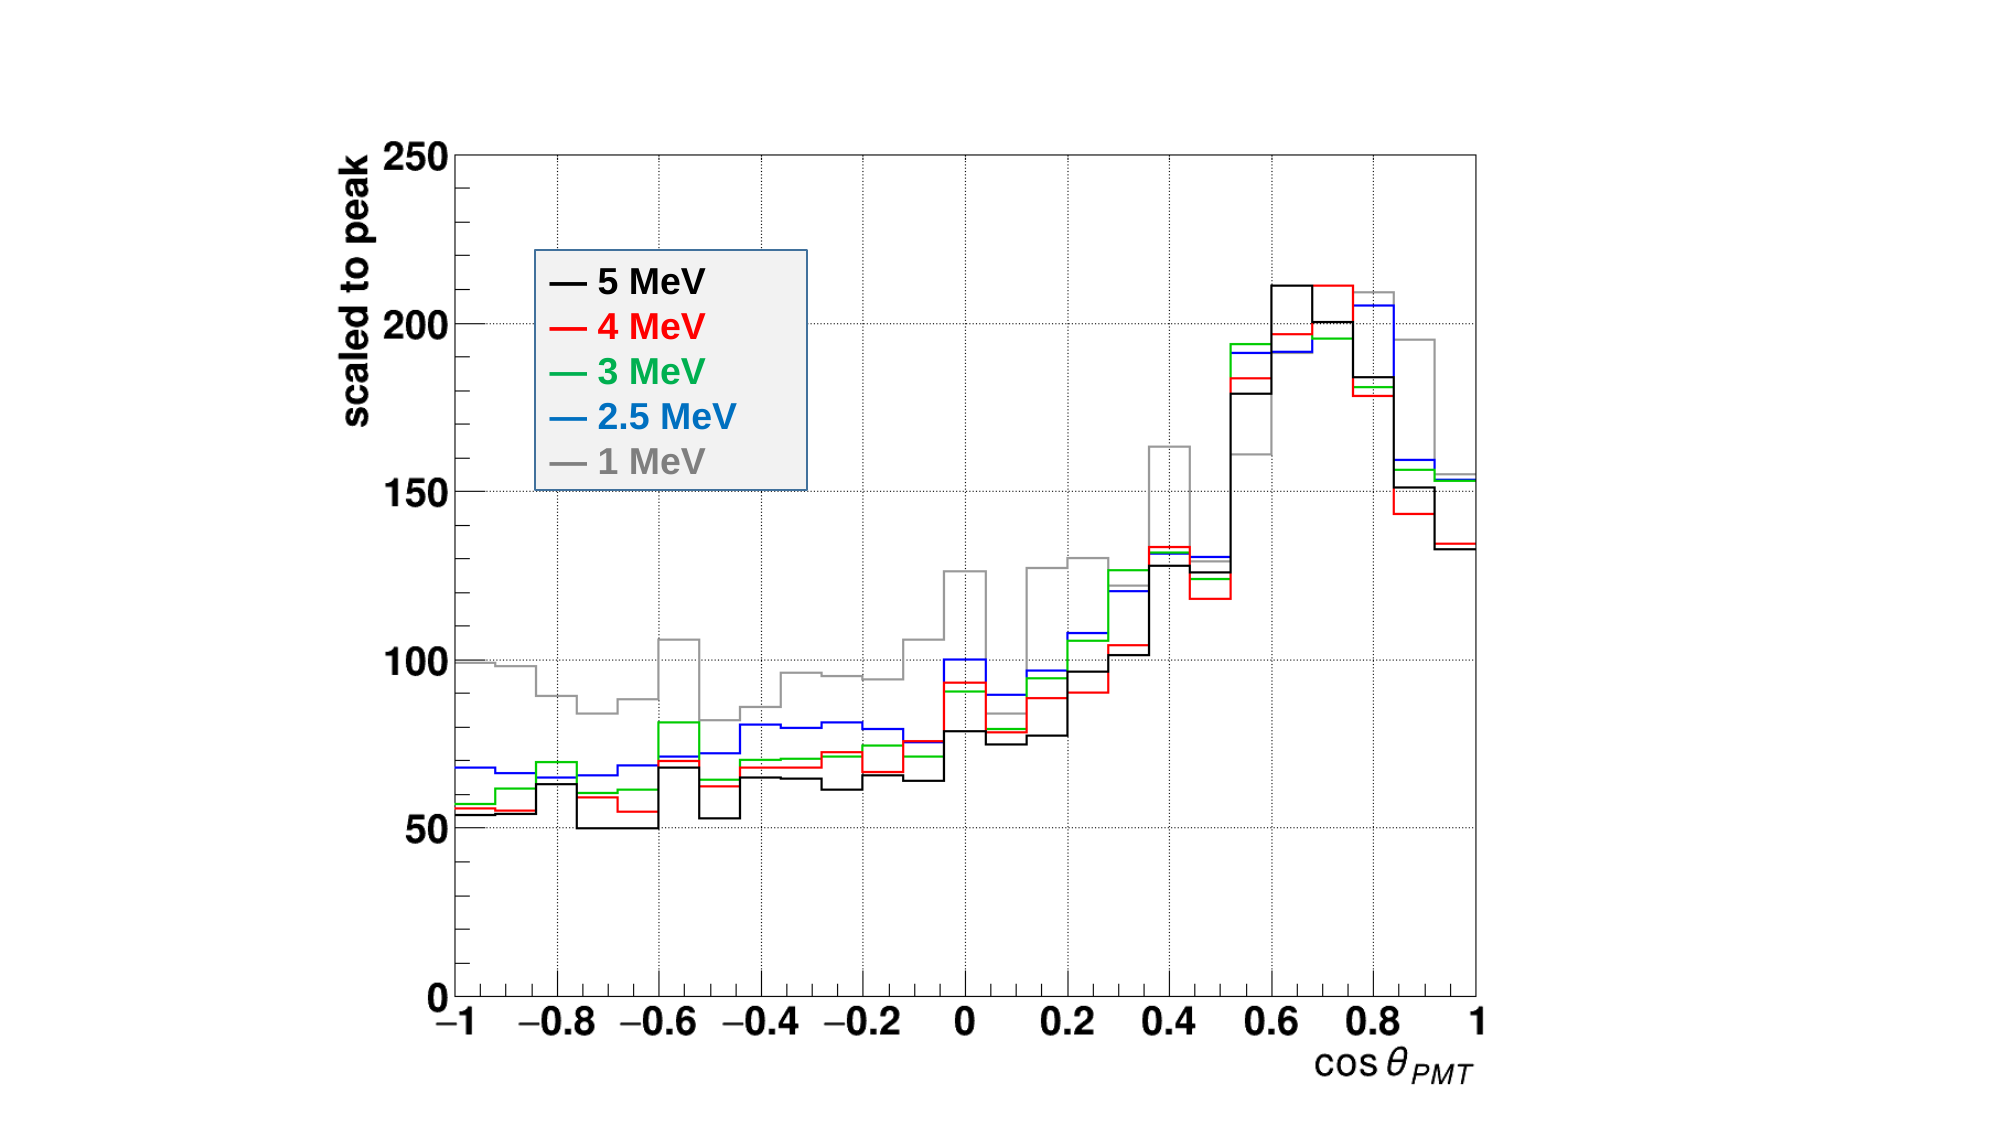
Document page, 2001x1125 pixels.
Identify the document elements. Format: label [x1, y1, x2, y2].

picture [331, 128, 1503, 1093]
